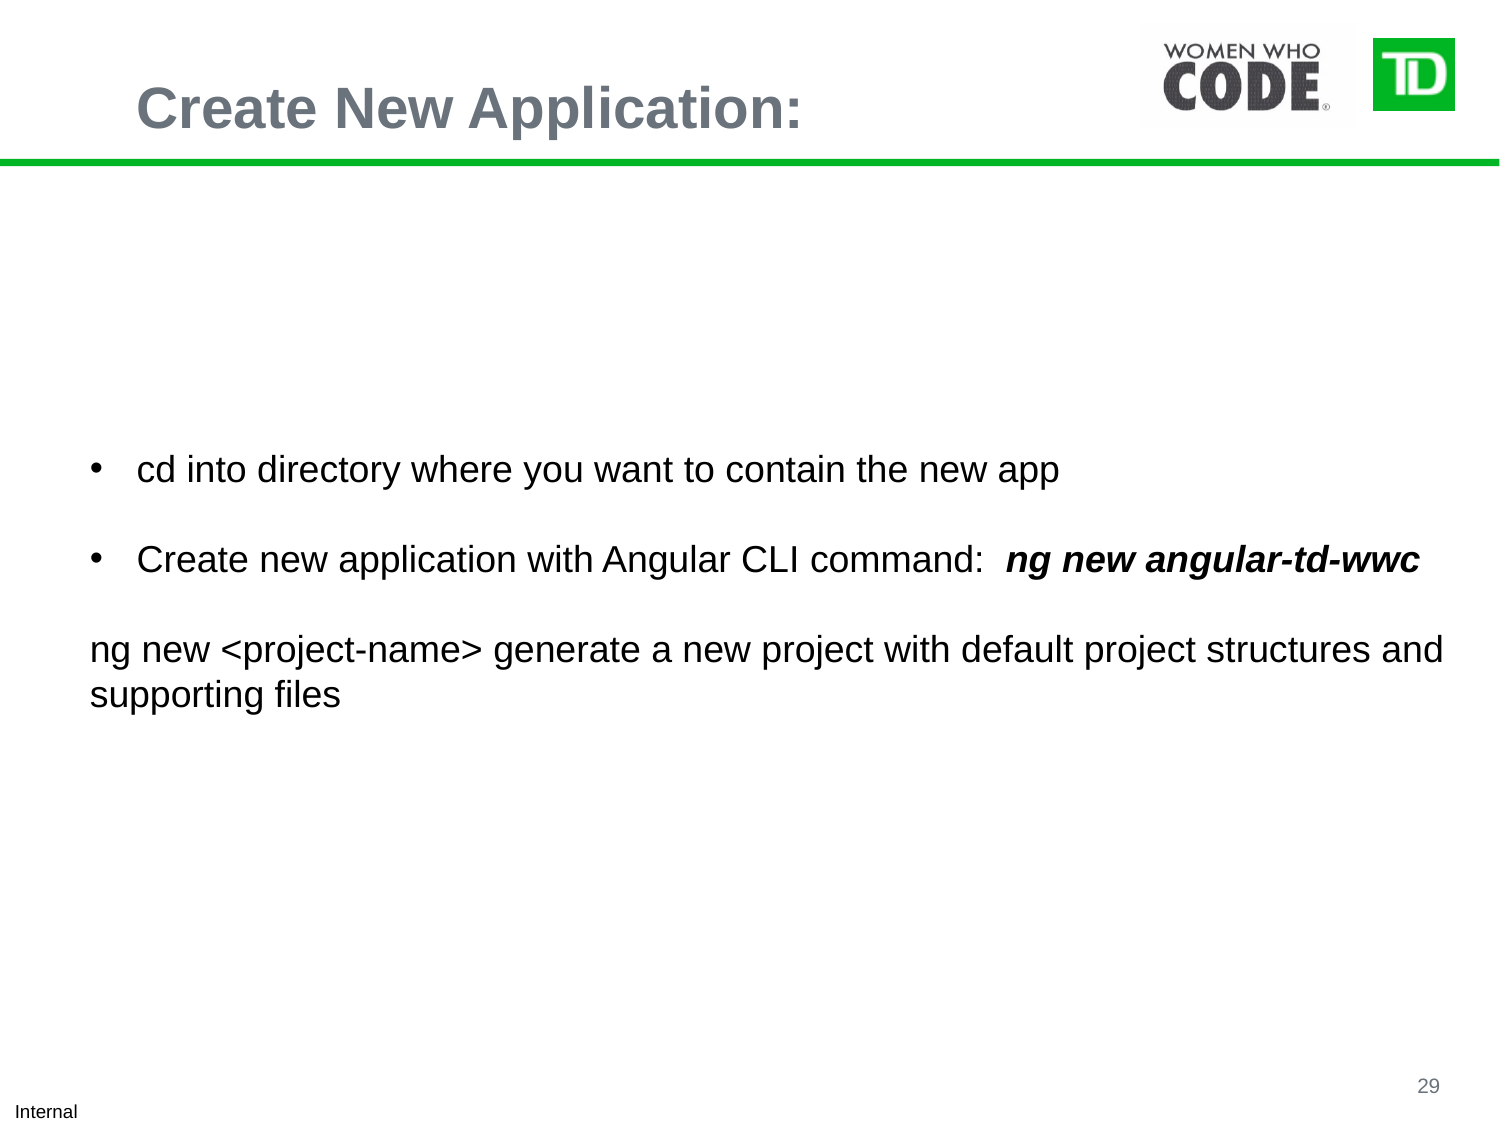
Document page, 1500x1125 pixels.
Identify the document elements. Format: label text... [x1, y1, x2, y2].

picture [1140, 22, 1357, 128]
text_box Create New Application: [121, 62, 820, 193]
picture [1373, 38, 1455, 111]
slide_number 29 [1348, 1065, 1456, 1102]
text_box cd into directory where you want to contain the new app Create new application with Angular CLI command: ng new angular-td-wwc ng new <project-name> generate a new project with default project structures and supporting files [75, 437, 1463, 768]
